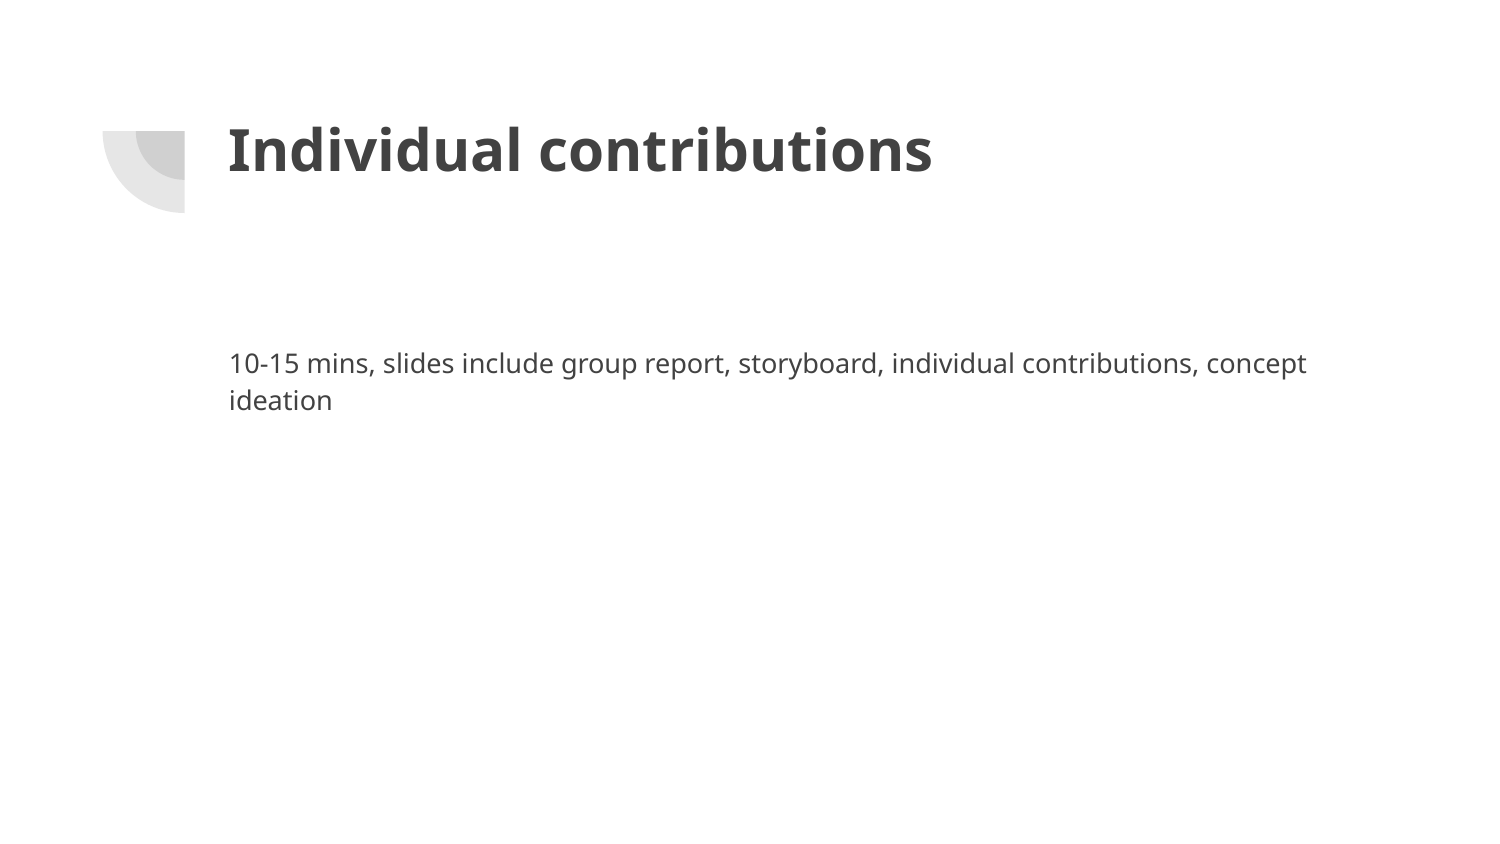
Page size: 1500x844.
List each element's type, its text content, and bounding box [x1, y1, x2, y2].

list 10-15 mins, slides include group report, storyboard, individual contributions, concept ideation [213, 326, 1368, 744]
title Individual contributions [213, 98, 1368, 263]
